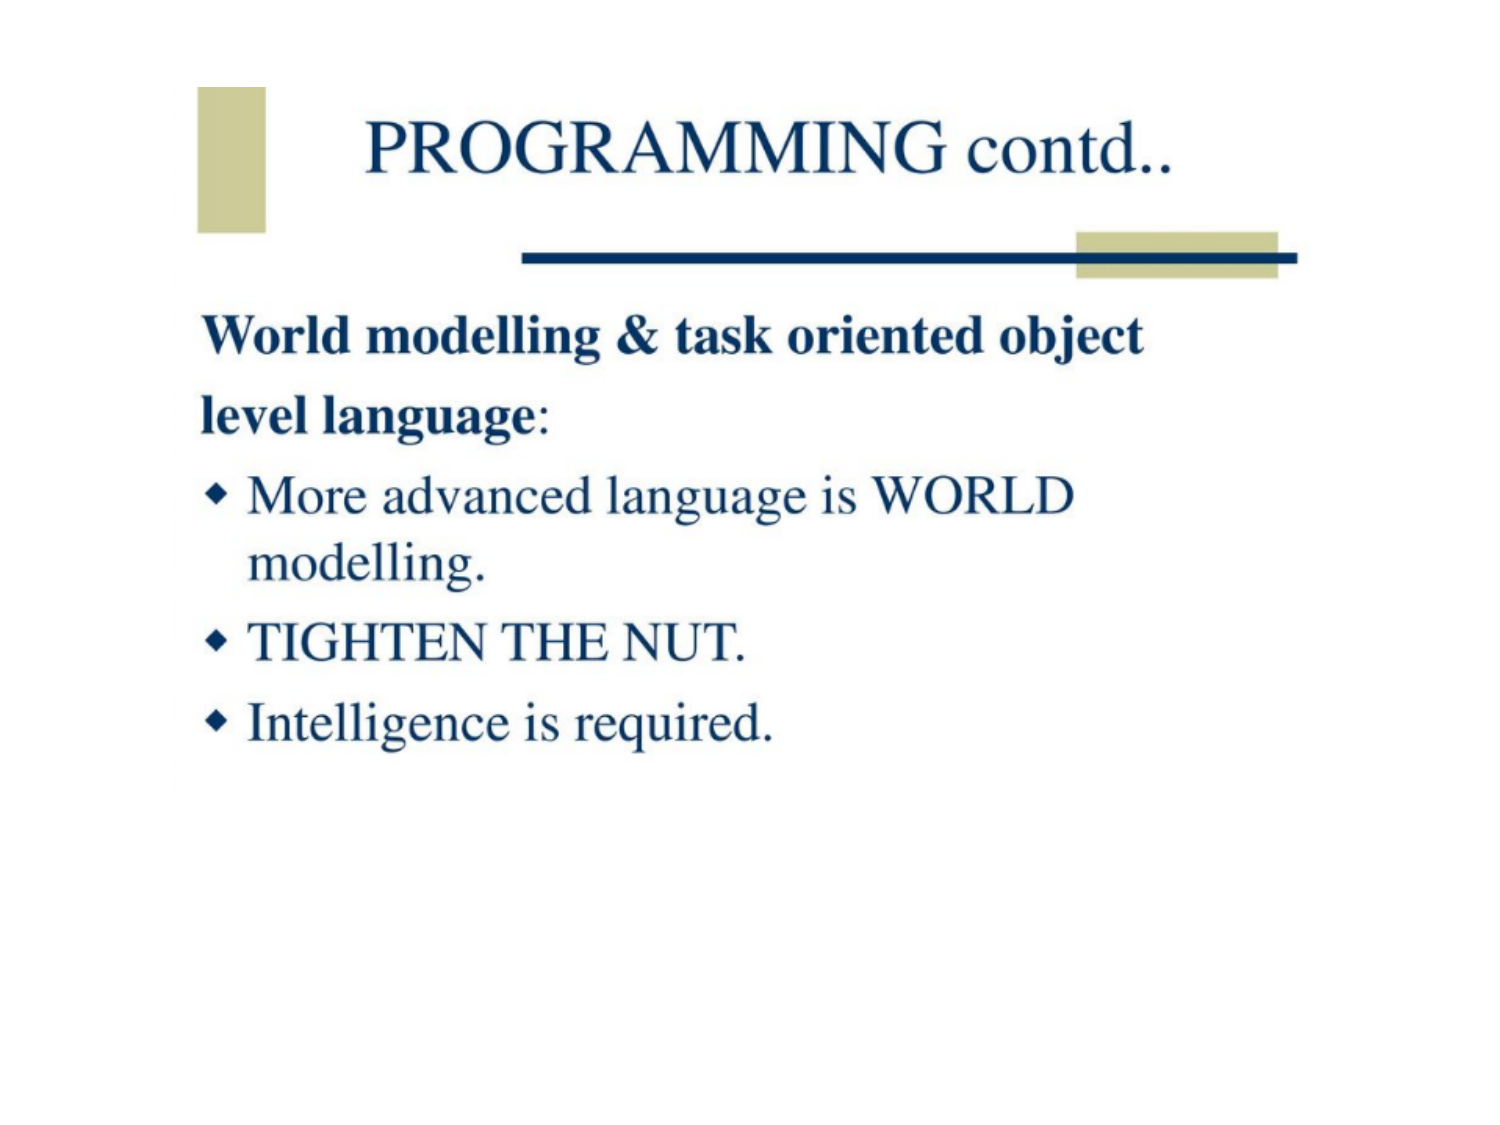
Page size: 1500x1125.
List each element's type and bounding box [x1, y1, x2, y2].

picture [174, 87, 1310, 849]
